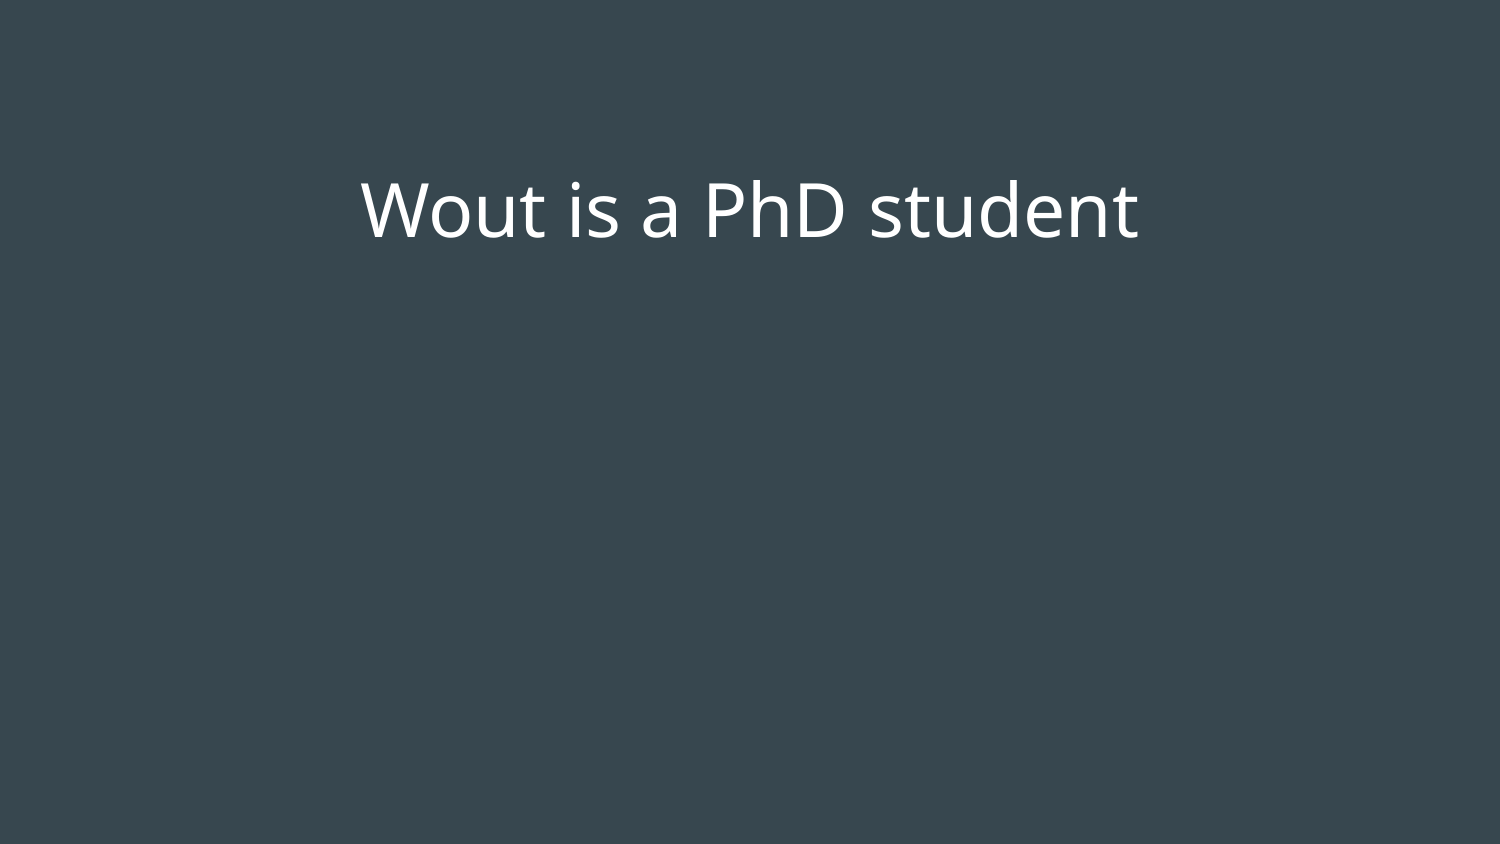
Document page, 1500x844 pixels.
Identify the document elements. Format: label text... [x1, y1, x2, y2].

text_box Wout is a PhD student [51, 147, 1449, 242]
